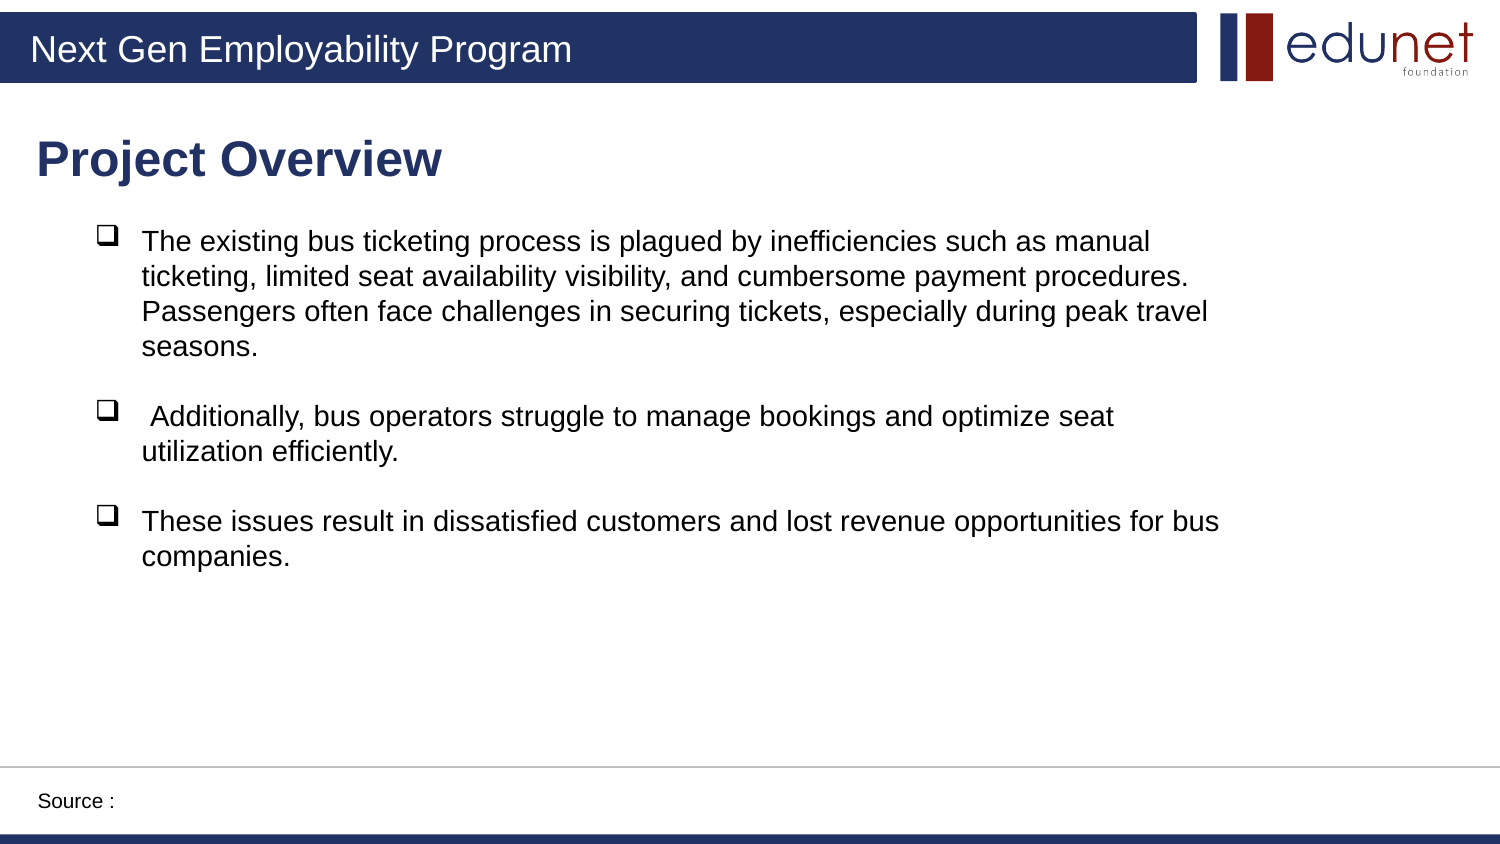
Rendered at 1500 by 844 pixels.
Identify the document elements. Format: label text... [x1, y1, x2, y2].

title Project Overview [21, 111, 504, 165]
text_box Source : [22, 776, 139, 826]
picture [1279, 14, 1482, 83]
text_box The existing bus ticketing process is plagued by inefficiencies such as manual ticketing, limited seat availability visibility, and cumbersome payment procedures. Passengers often face challenges in securing tickets, especially during peak travel seasons. Additionally, bus operators struggle to manage bookings and optimize seat utilization efficiently. These issues result in dissatisfied customers and lost revenue opportunities for bus companies. [79, 215, 1251, 625]
